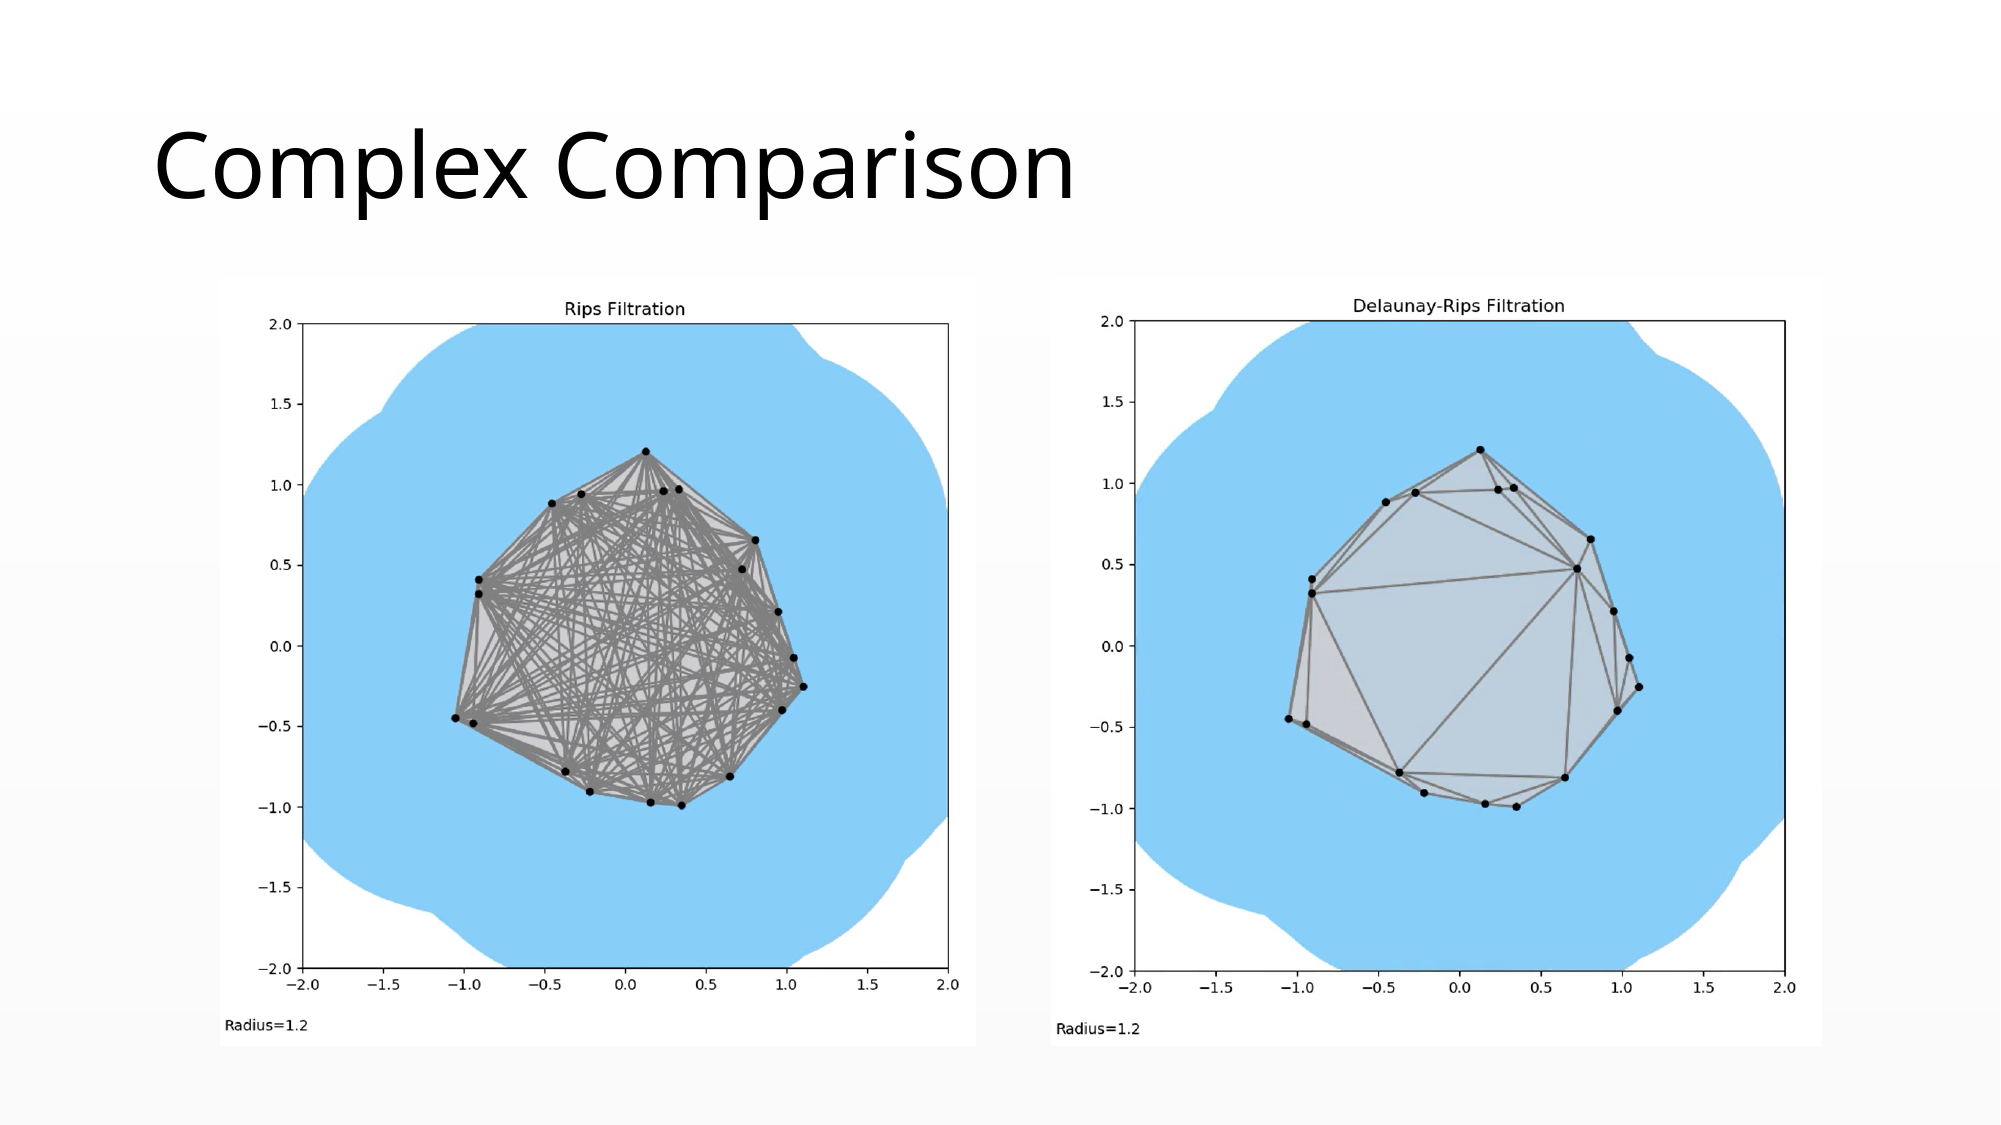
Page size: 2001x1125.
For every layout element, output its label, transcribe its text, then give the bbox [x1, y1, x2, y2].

picture [220, 277, 976, 1046]
picture [1050, 277, 1822, 1046]
title Complex Comparison [137, 59, 1863, 278]
